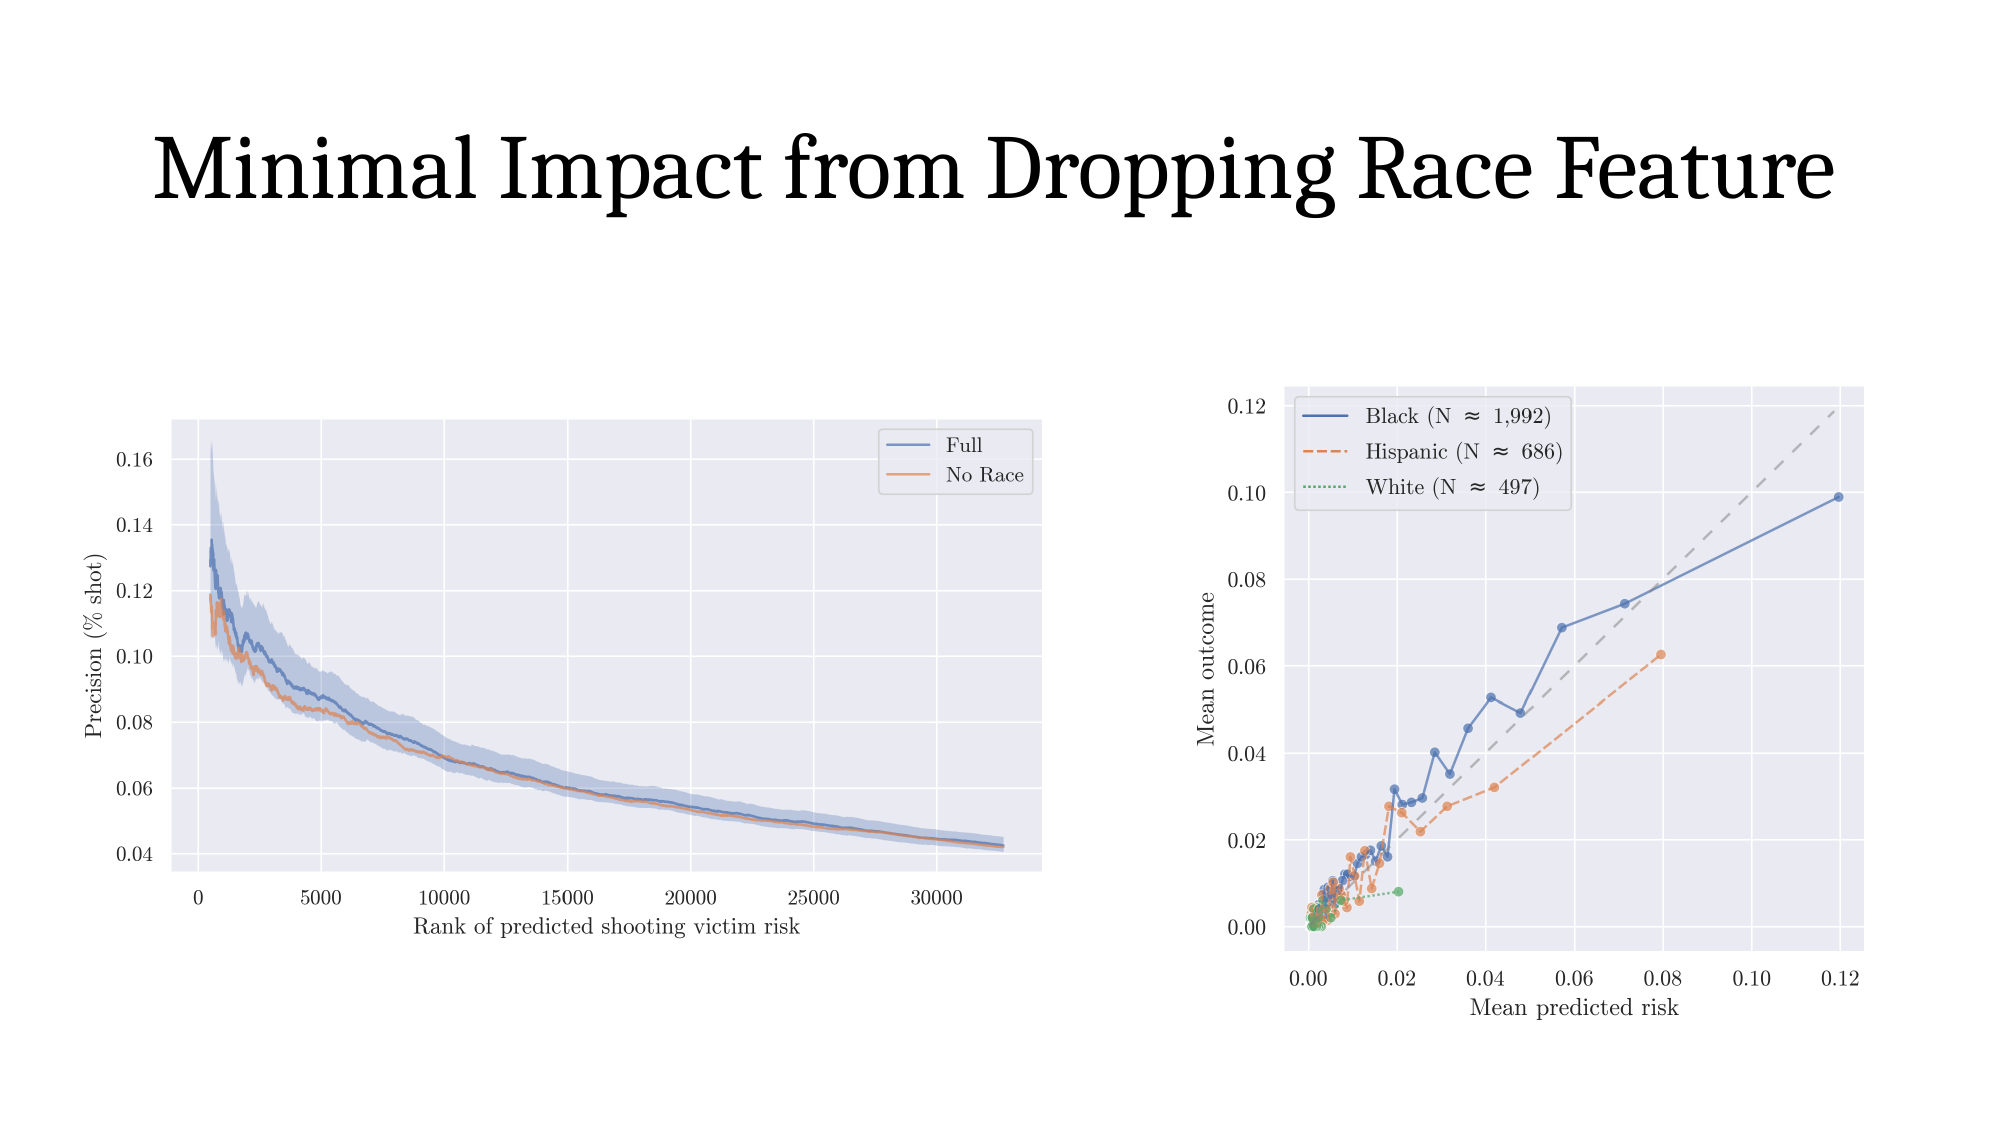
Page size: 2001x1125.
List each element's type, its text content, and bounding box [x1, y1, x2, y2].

picture [1181, 370, 1880, 1035]
title Minimal Impact from Dropping Race Feature [137, 59, 1863, 278]
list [68, 403, 1058, 953]
